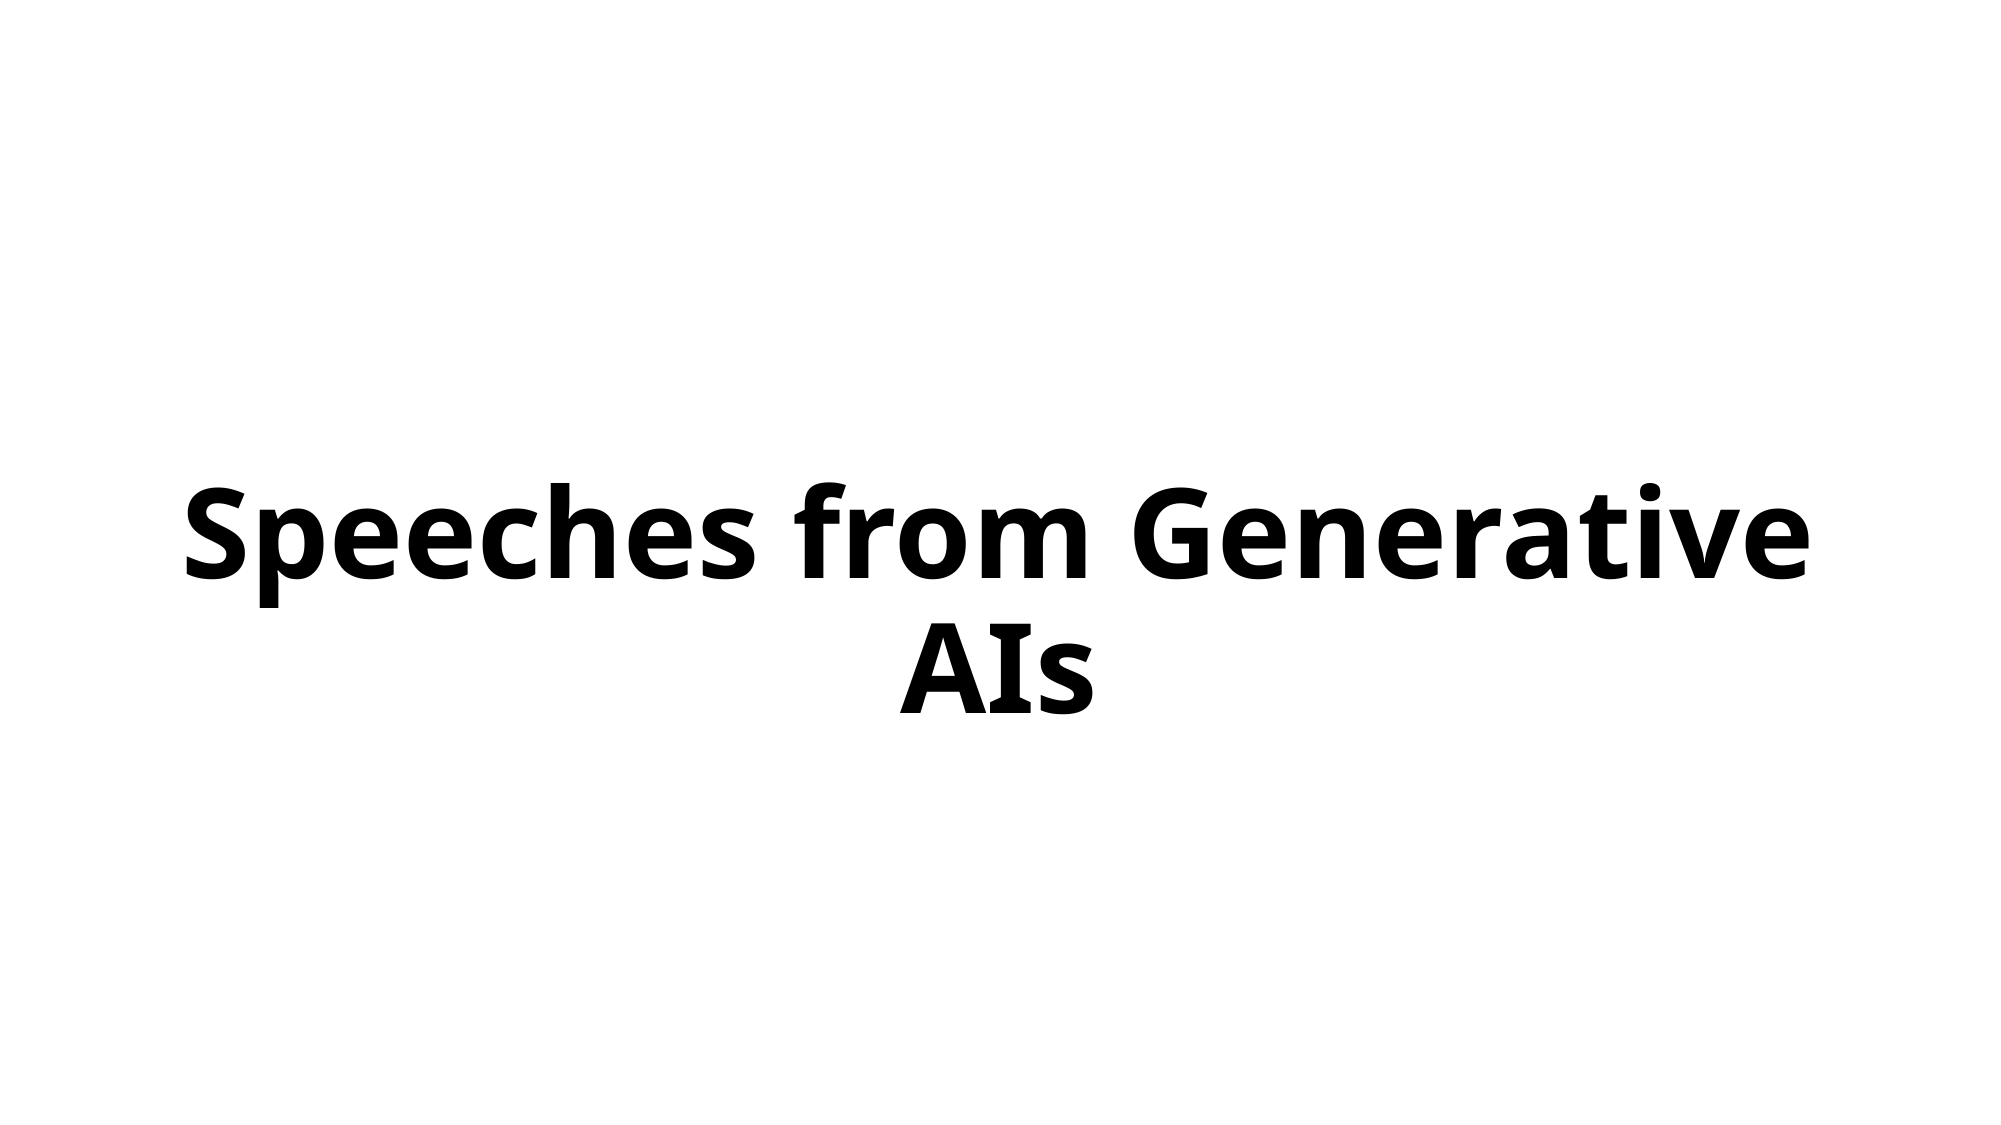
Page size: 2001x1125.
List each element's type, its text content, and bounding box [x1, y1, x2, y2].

title Speeches from Generative AIs [136, 280, 1862, 749]
